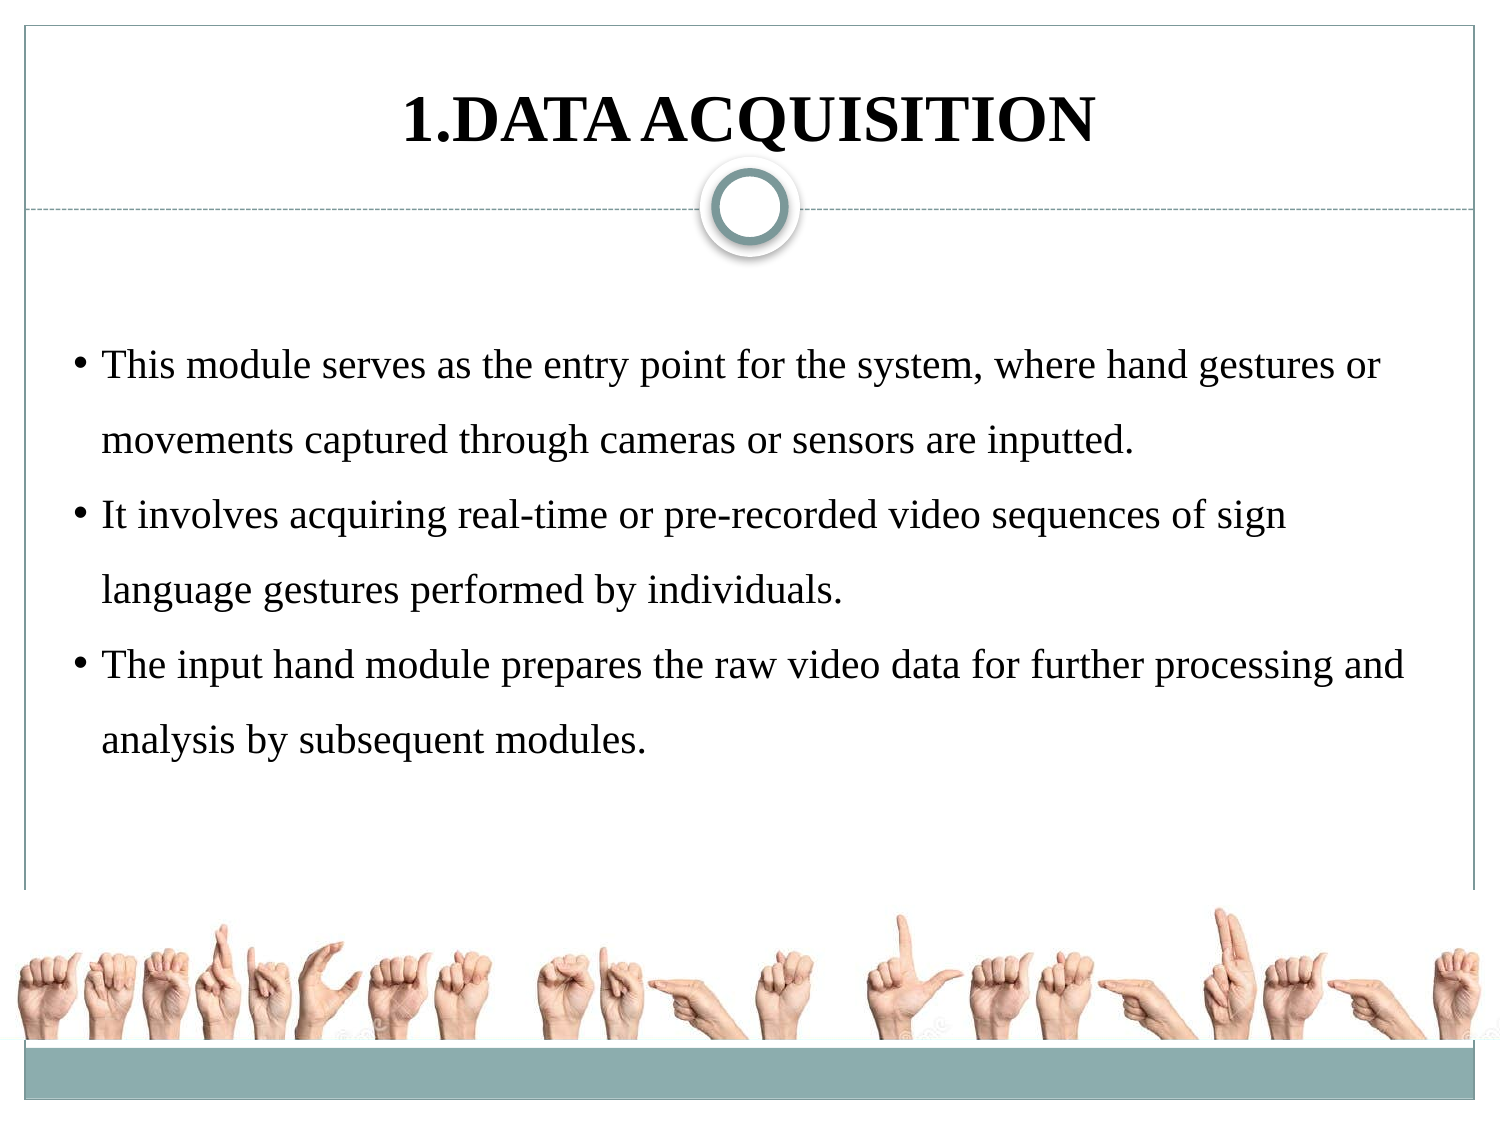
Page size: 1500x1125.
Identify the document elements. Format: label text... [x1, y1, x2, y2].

picture [0, 890, 1500, 1040]
text_box This module serves as the entry point for the system, where hand gestures or movements captured through cameras or sensors are inputted. It involves acquiring real-time or pre-recorded video sequences of sign language gestures performed by individuals. The input hand module prepares the raw video data for further processing and analysis by subsequent modules. [58, 304, 1459, 770]
title 1.DATA ACQUISITION [49, 37, 1450, 162]
